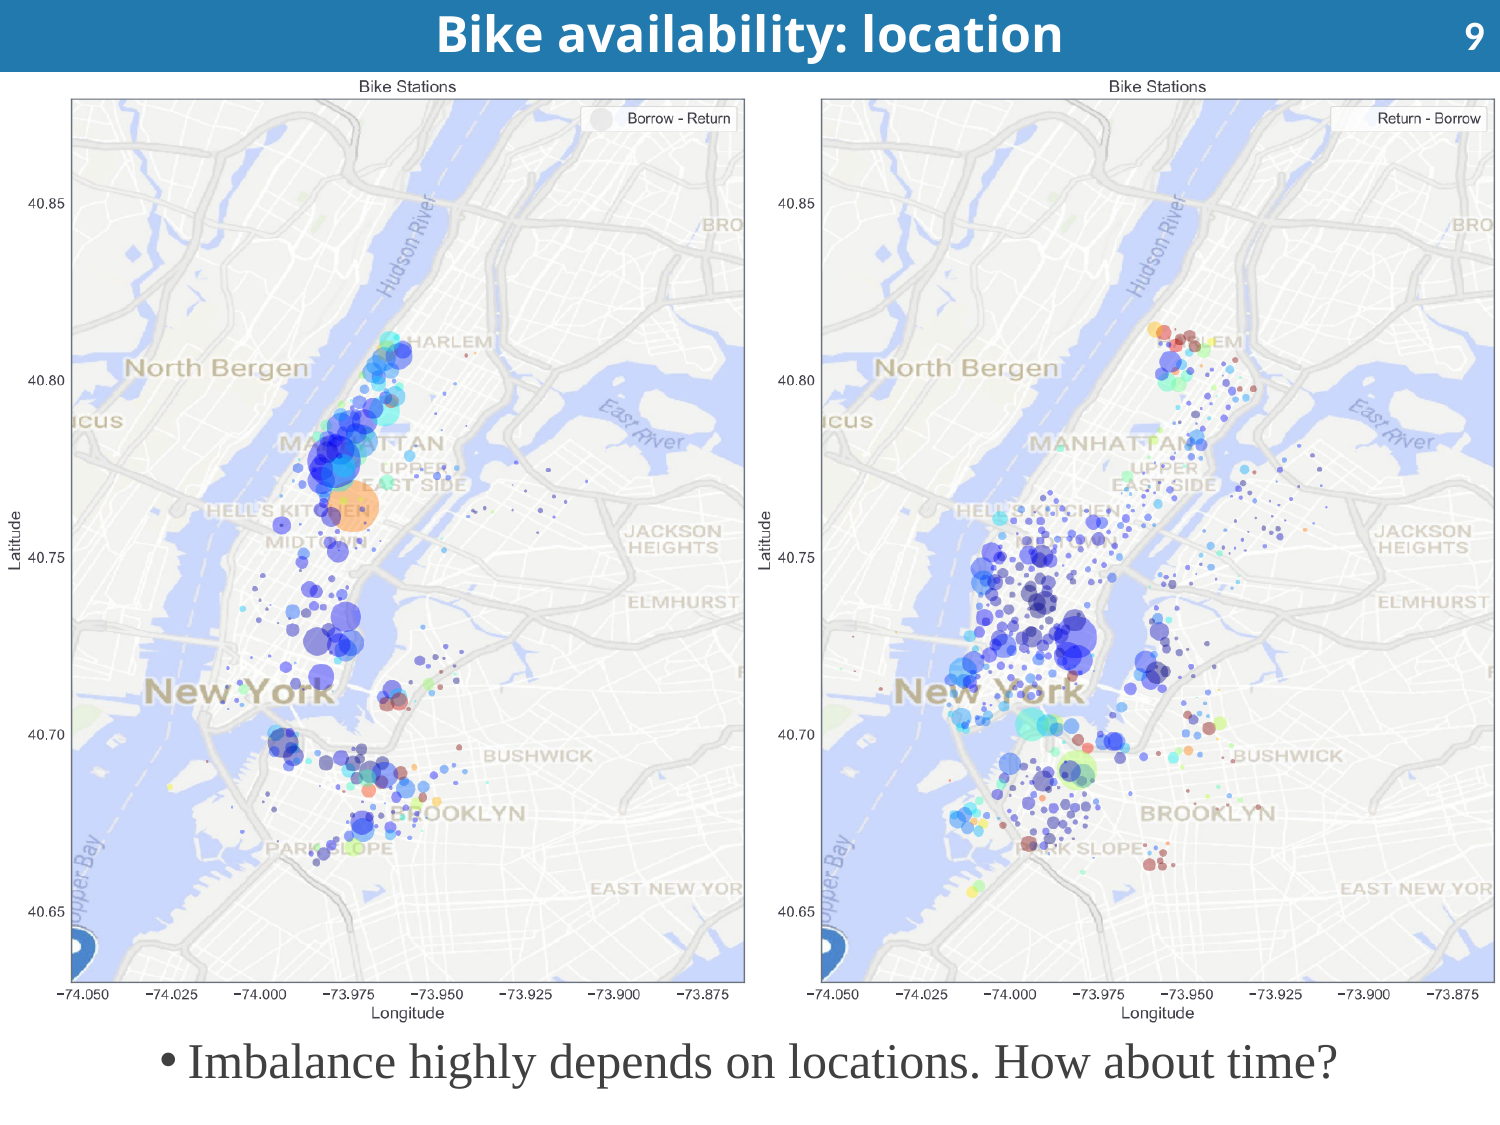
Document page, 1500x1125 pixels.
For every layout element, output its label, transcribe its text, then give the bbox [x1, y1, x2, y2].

slide_number 9 [1425, 4, 1500, 64]
title Bike availability: location [0, 0, 1500, 72]
text_box Imbalance highly depends on locations. How about time? [144, 1028, 1356, 1106]
picture [0, 72, 1500, 1028]
